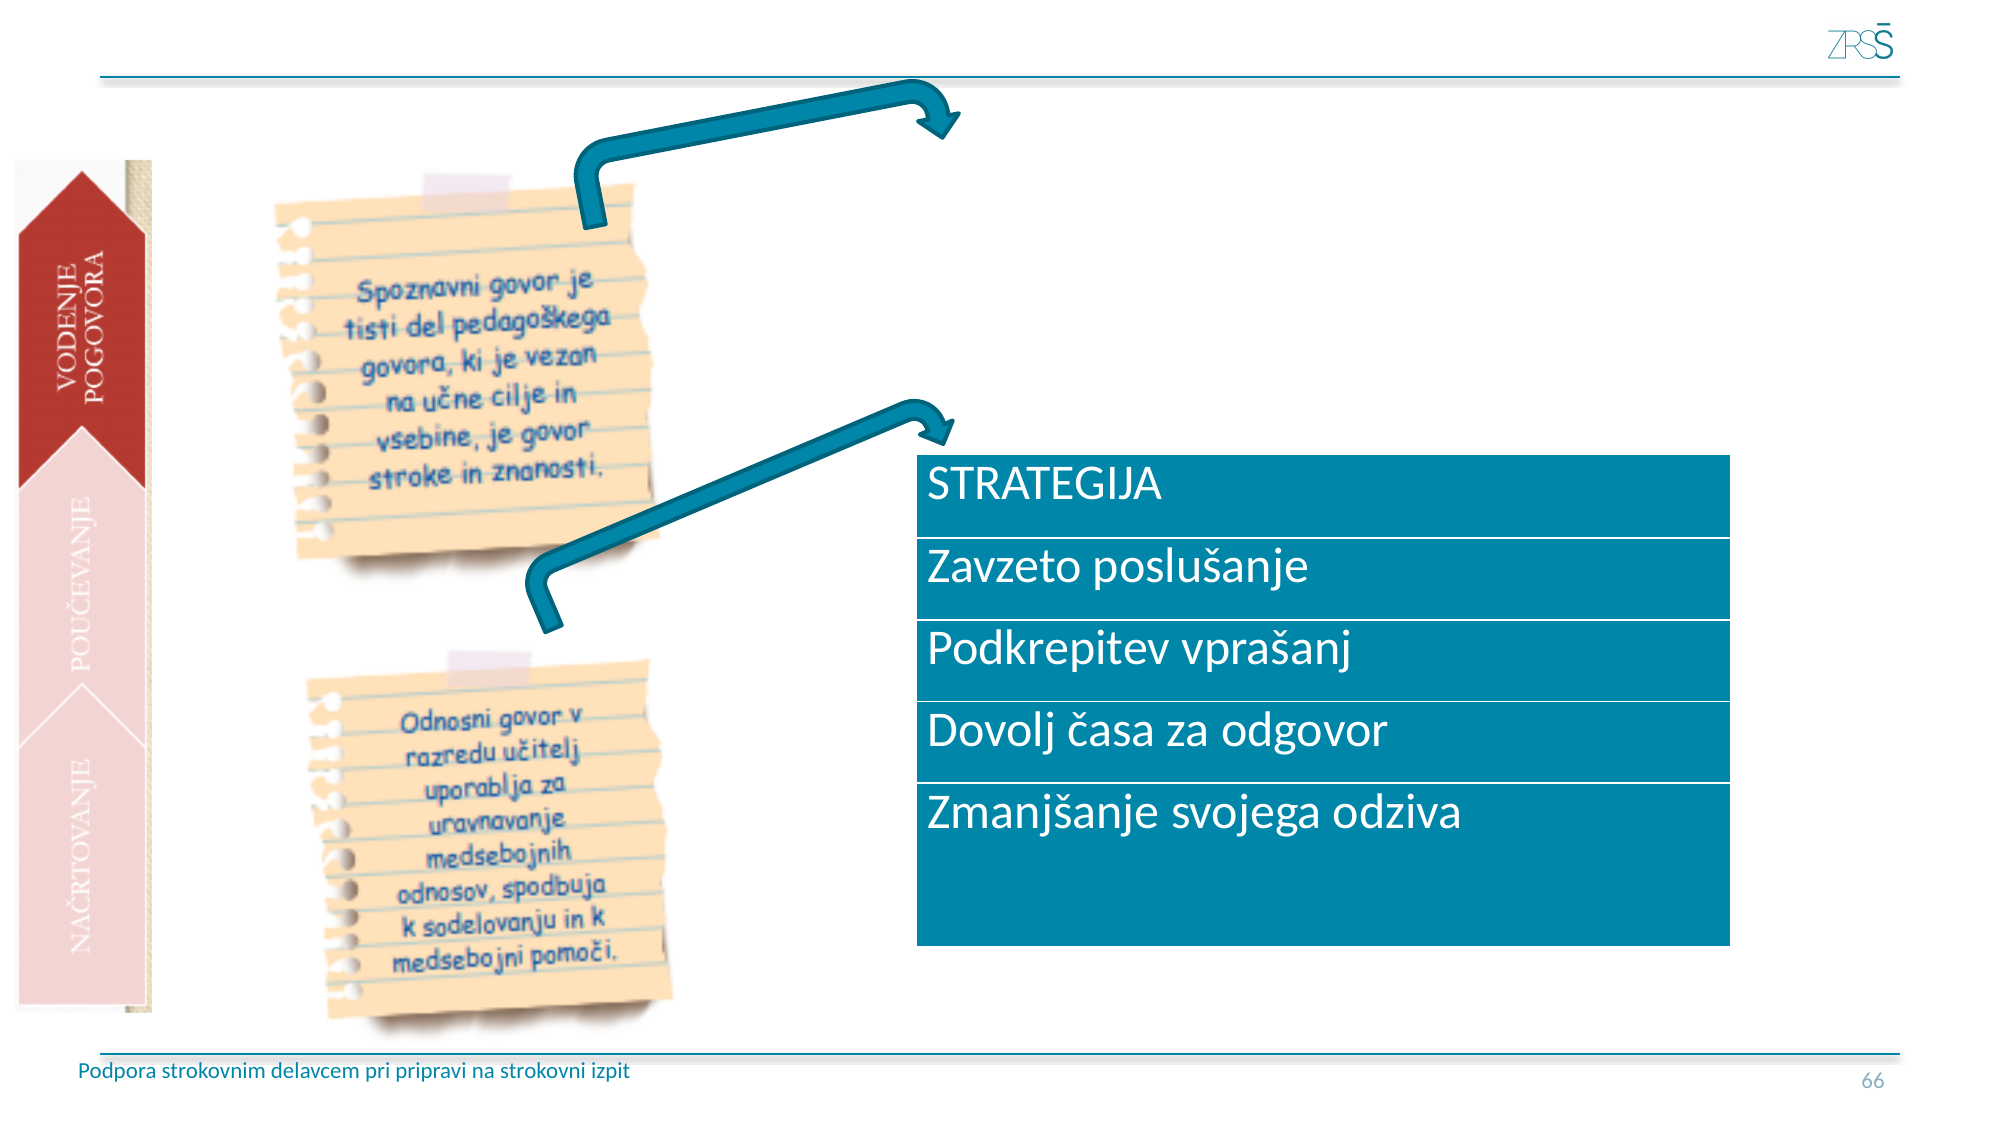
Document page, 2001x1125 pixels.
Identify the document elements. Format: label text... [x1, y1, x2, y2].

text_box [578, 79, 961, 157]
slide_number 67 [1433, 1057, 1900, 1118]
table_cell Zmanjšanje svojega odziva [917, 784, 1730, 946]
text_box [745, 398, 955, 492]
text_box Podpora strokovnim delavcem pri pripravi na strokovni izpit [63, 1047, 1226, 1090]
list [248, 159, 741, 617]
table_cell Zavzeto poslušanje [917, 539, 1730, 619]
picture [1828, 23, 1893, 59]
picture [0, 160, 738, 1050]
table_cell Podkrepitev vprašanj [917, 621, 1730, 701]
table_header STRATEGIJA [917, 455, 1730, 537]
table_cell Dovolj časa za odgovor [917, 702, 1730, 782]
